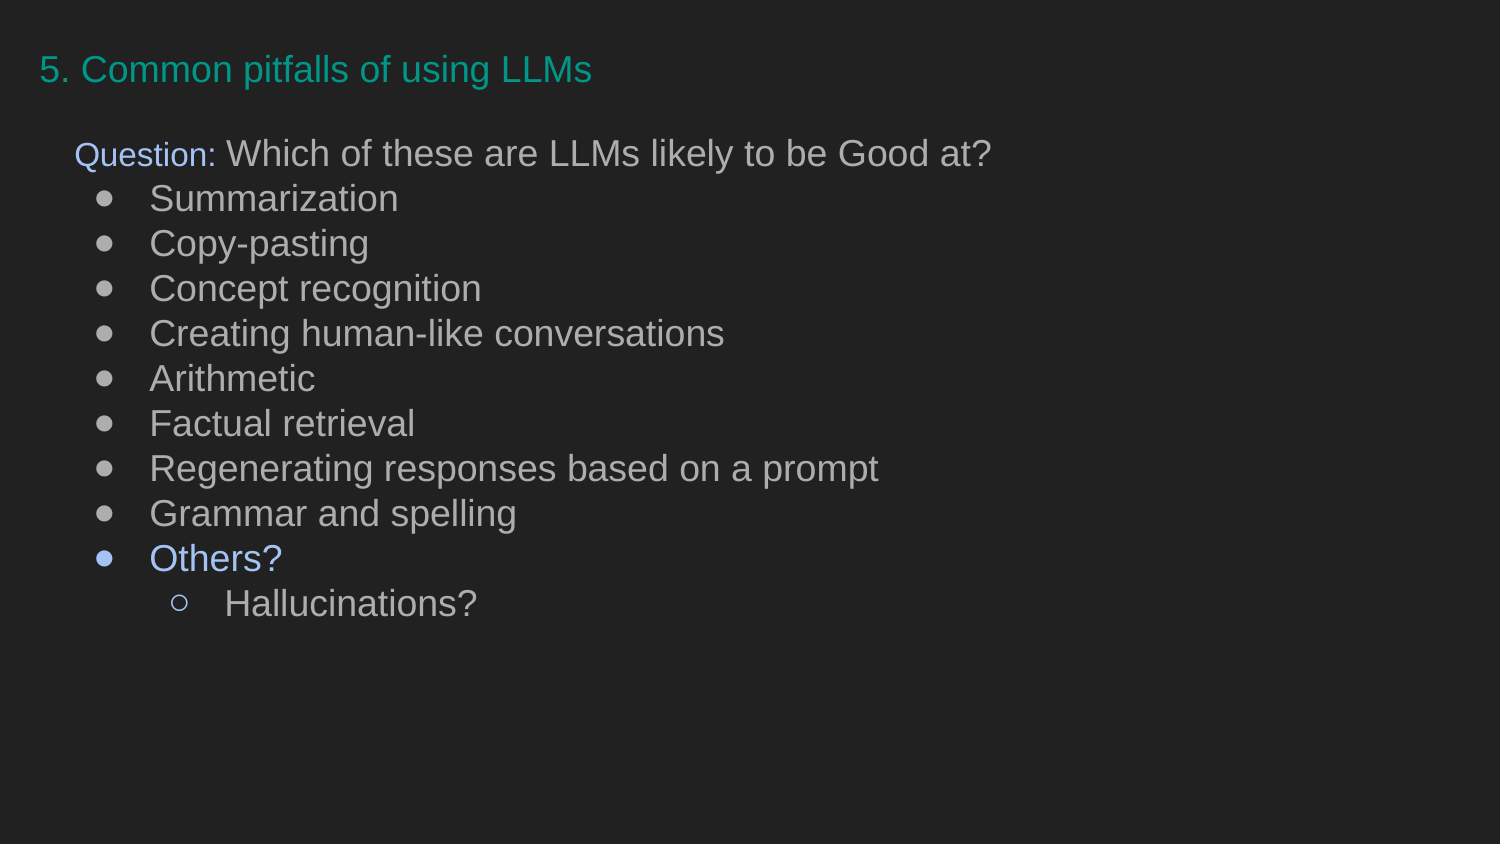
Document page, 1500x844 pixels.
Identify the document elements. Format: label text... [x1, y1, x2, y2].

text_box 5. Common pitfalls of using LLMs [24, 29, 890, 105]
text_box Question: Which of these are LLMs likely to be Good at? Summarization Copy-pasting Concept recognition Creating human-like conversations Arithmetic Factual retrieval Regenerating responses based on a prompt Grammar and spelling Others? Hallucinations? [59, 113, 1472, 639]
